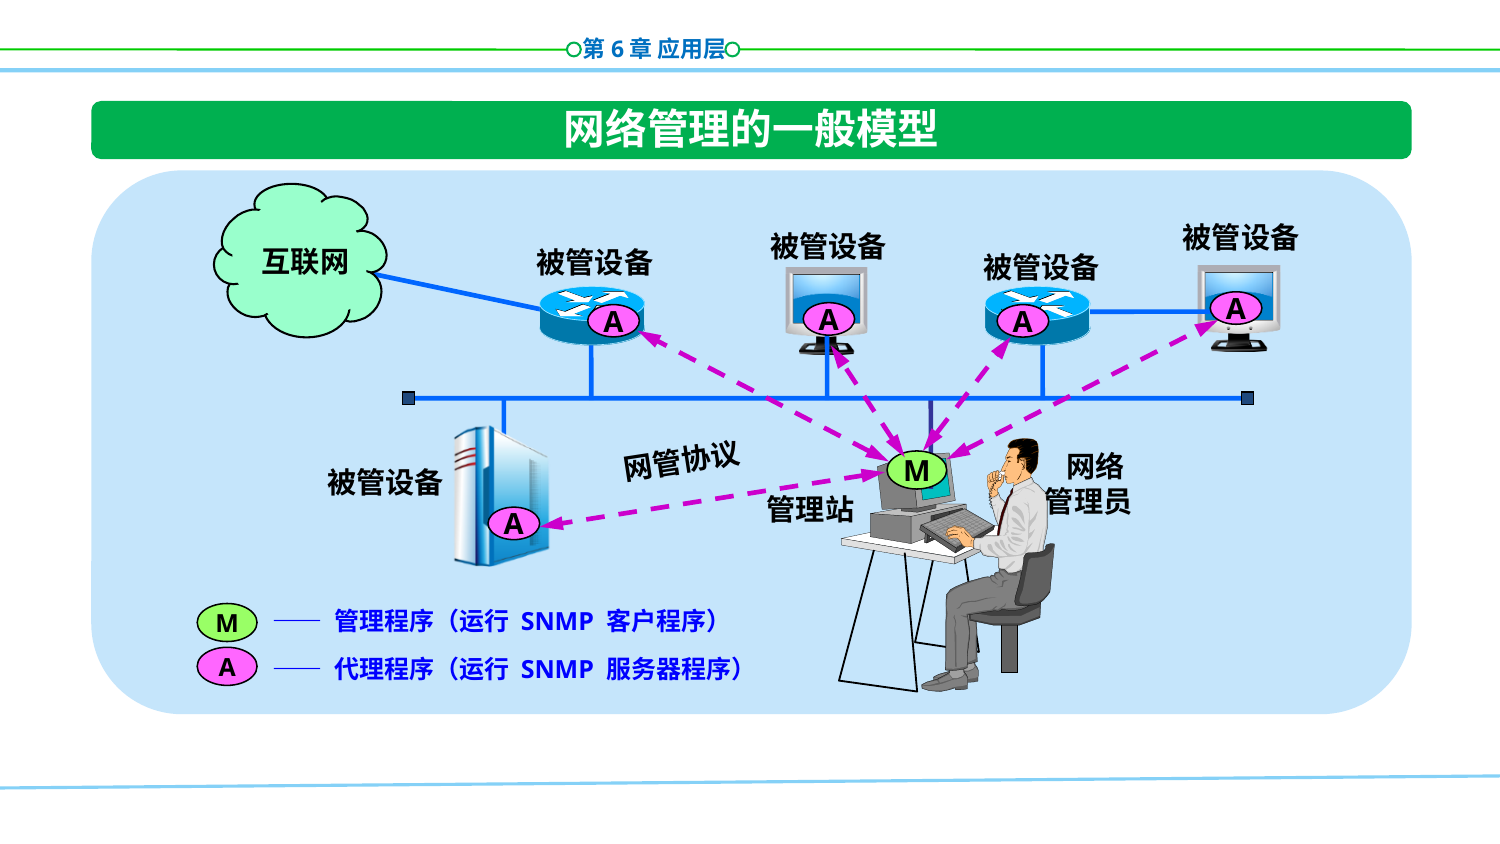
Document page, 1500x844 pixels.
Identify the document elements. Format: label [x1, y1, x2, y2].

text_box [91, 95, 1412, 161]
picture [539, 286, 582, 307]
picture [588, 305, 639, 336]
picture [998, 305, 1070, 337]
picture [1042, 292, 1072, 302]
picture [560, 292, 591, 302]
text_box [89, 168, 1414, 717]
picture [539, 286, 646, 346]
picture [984, 286, 1091, 346]
picture [559, 305, 588, 318]
picture [1006, 292, 1036, 302]
picture [596, 292, 626, 302]
picture [1192, 260, 1286, 355]
picture [449, 424, 552, 568]
picture [779, 263, 873, 357]
